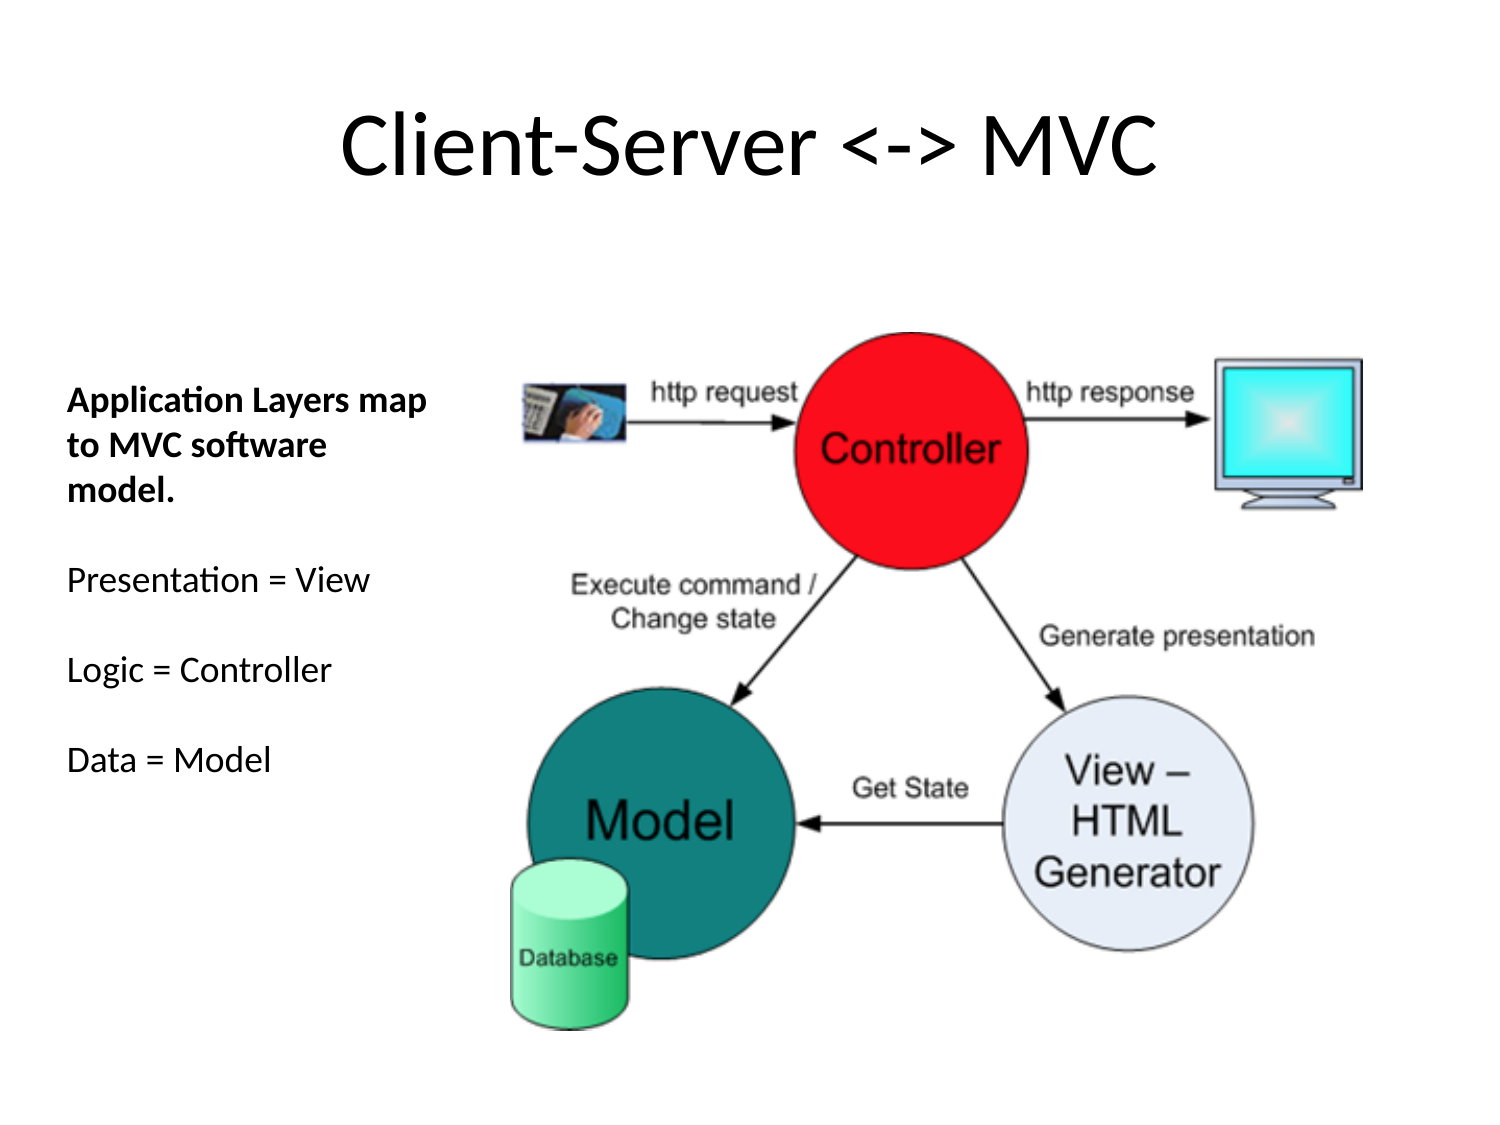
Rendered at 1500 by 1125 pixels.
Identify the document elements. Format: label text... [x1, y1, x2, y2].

text_box Application Layers map to MVC software model. Presentation = View Logic = Controller Data = Model [52, 367, 448, 833]
title Client-Server <-> MVC [75, 45, 1425, 233]
picture [510, 331, 1363, 1031]
